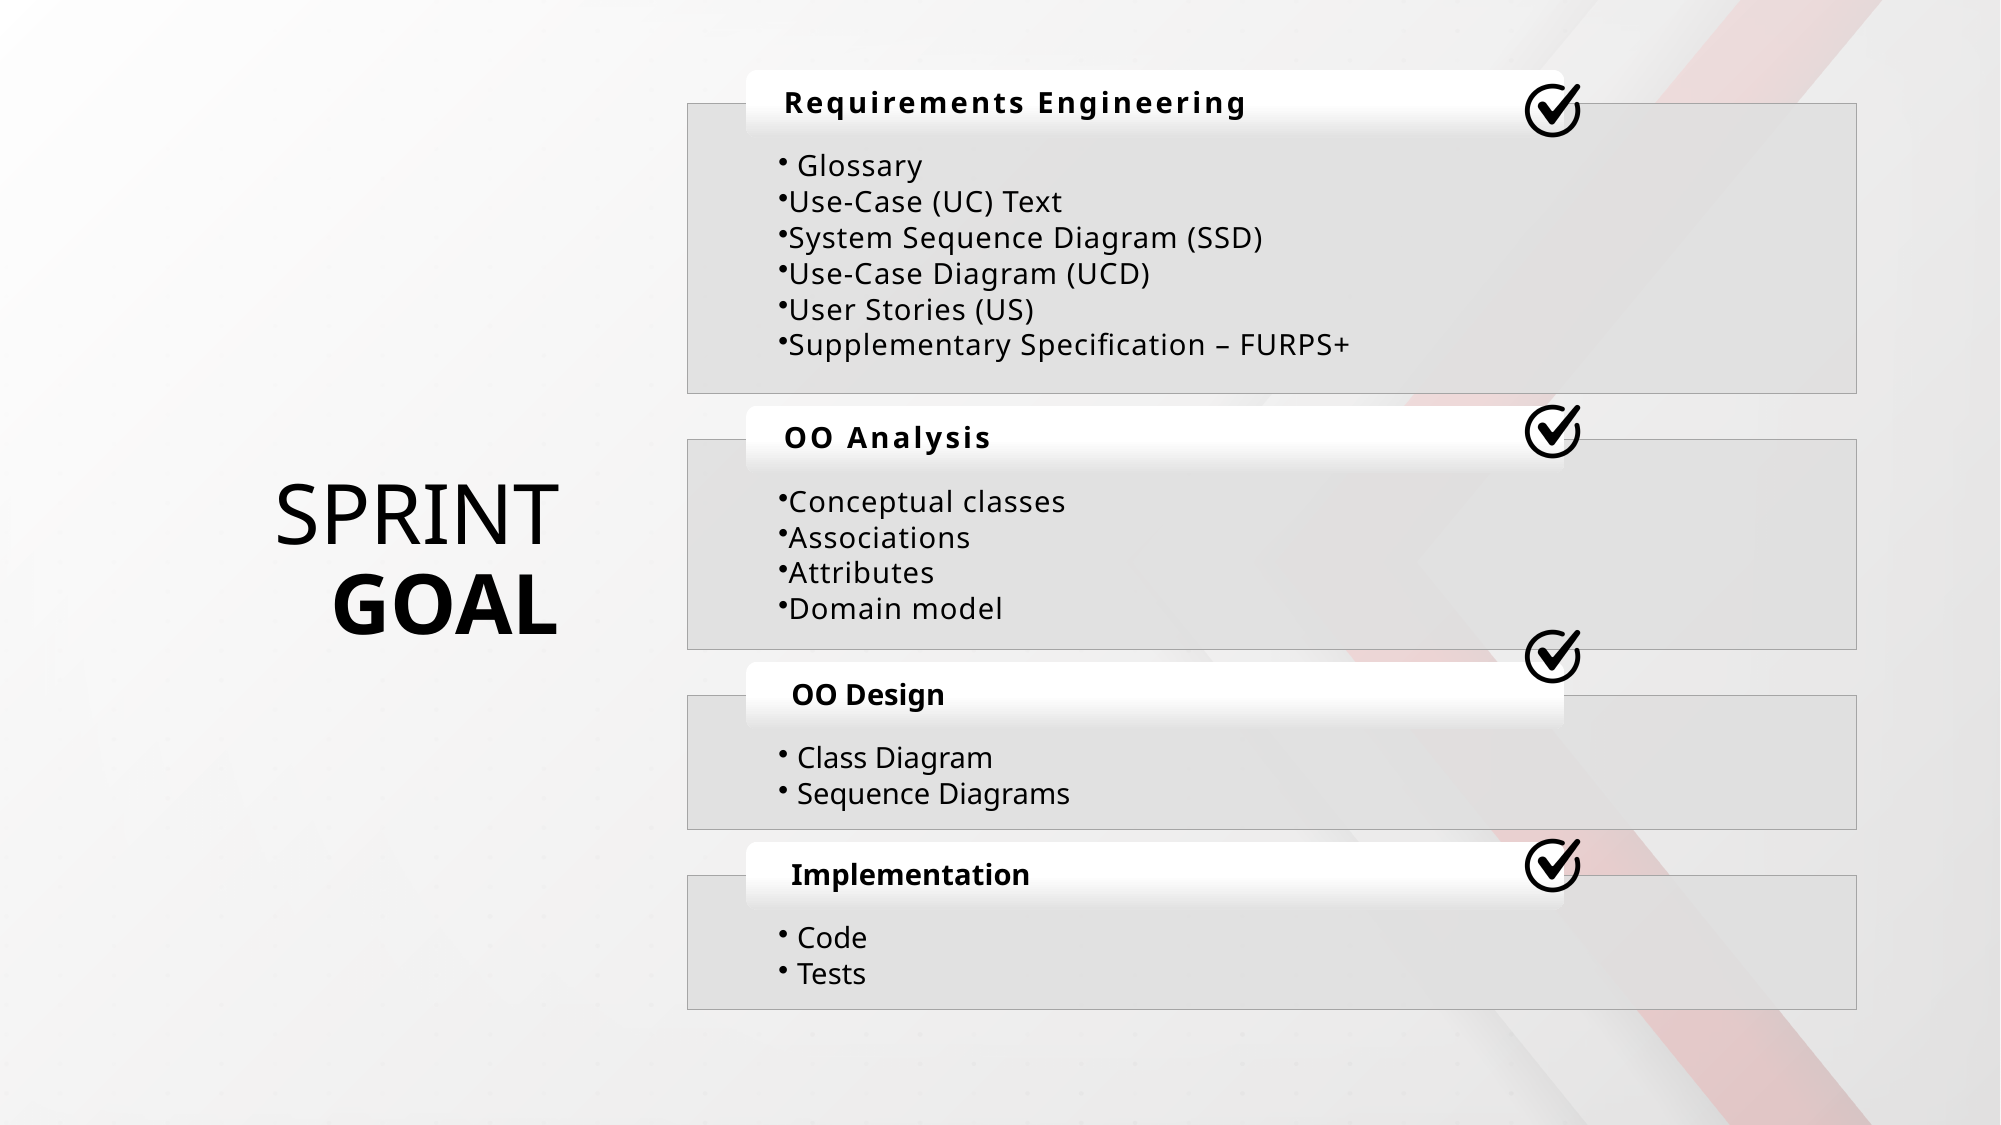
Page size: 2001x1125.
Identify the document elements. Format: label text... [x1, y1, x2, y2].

picture [1521, 401, 1584, 462]
picture [1521, 80, 1584, 141]
picture [1521, 626, 1584, 687]
text_box [0, 0, 2000, 1125]
picture [1521, 835, 1584, 896]
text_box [687, 63, 1857, 1016]
text_box SPRINT GOAL [31, 174, 575, 951]
